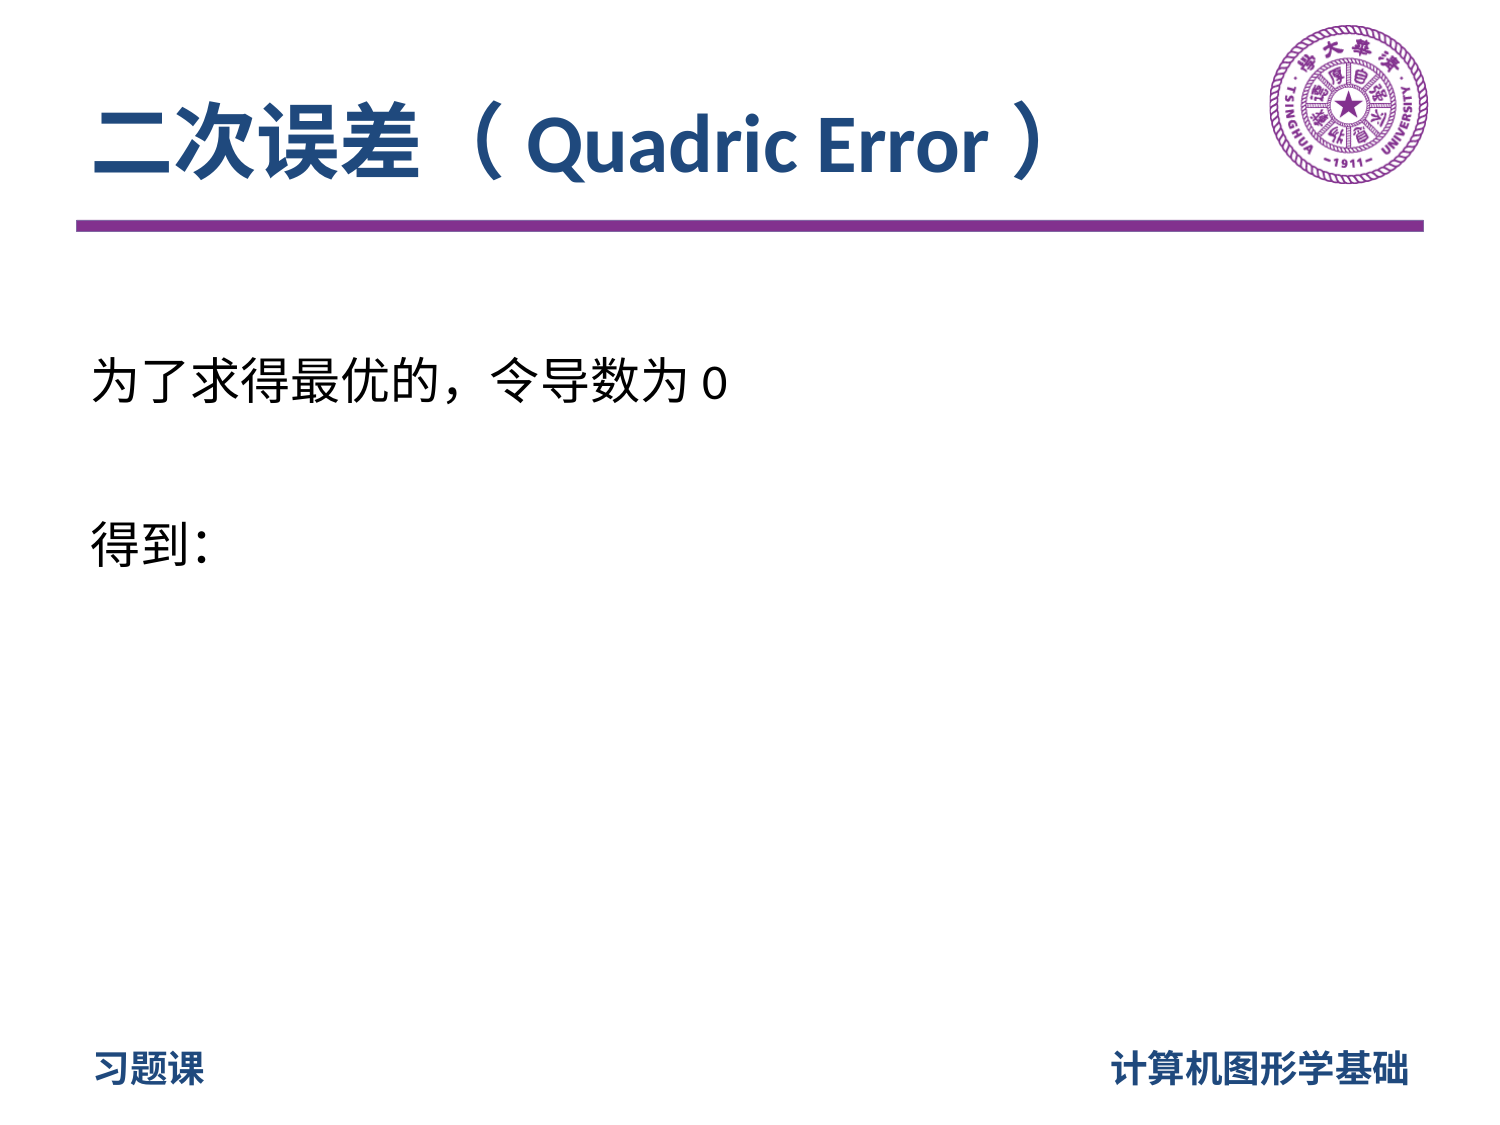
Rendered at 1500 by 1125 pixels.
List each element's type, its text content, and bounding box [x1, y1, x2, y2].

picture [1269, 25, 1429, 185]
title 二次误差（Quadric Error） [75, 45, 1258, 233]
